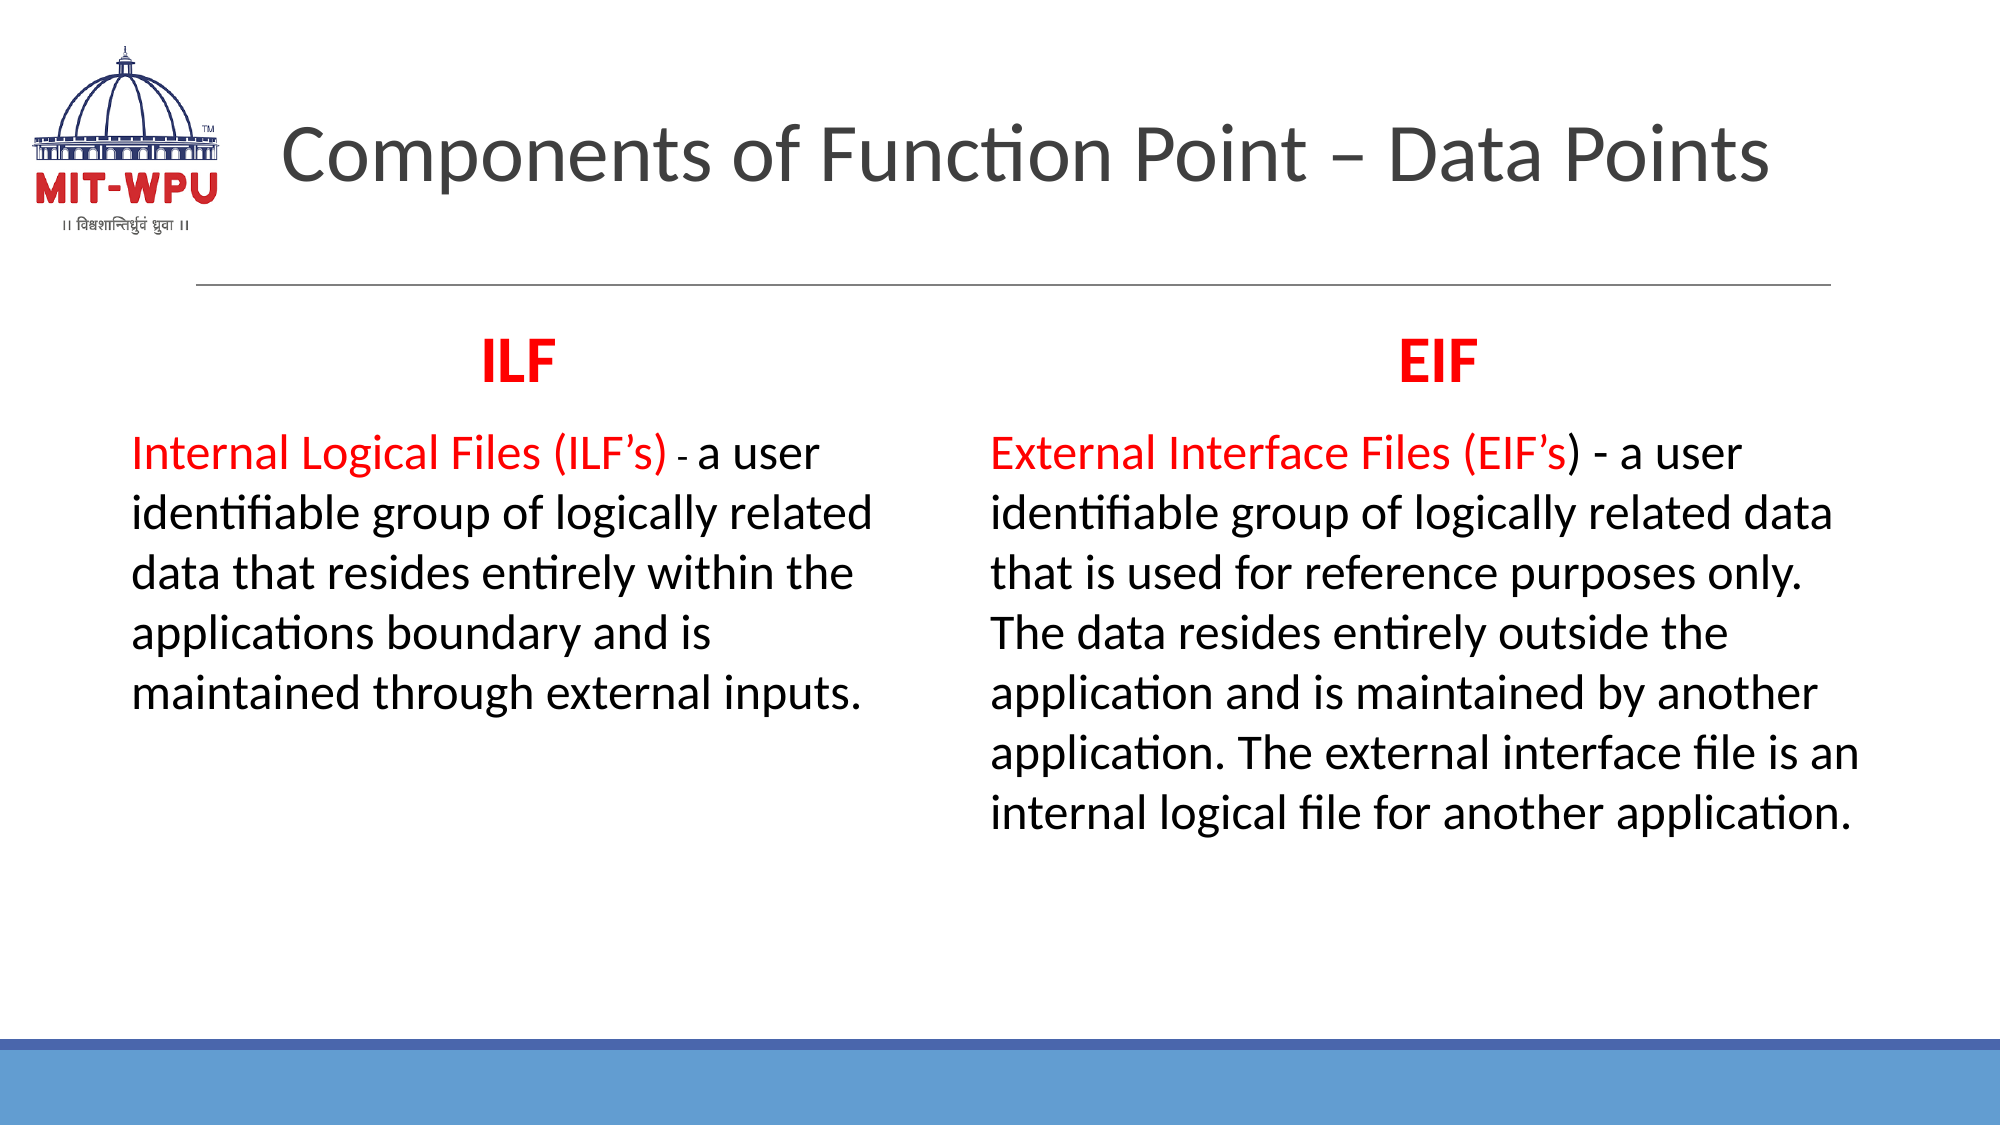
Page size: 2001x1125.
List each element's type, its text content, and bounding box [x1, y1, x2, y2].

title Components of Function Point – Data Points [266, 47, 1830, 206]
text_box EIF [1383, 308, 1496, 404]
text_box ILF [464, 308, 588, 404]
picture [31, 46, 241, 236]
text_box External Interface Files (EIF’s) - a user identifiable group of logically related data that is used for reference purposes only. The data resides entirely outside the application and is maintained by another application. The external interface file is an internal logical file for another application. [974, 412, 1904, 848]
text_box Internal Logical Files (ILF’s) - a user identifiable group of logically related data that resides entirely within the applications boundary and is maintained through external inputs. [115, 412, 937, 788]
